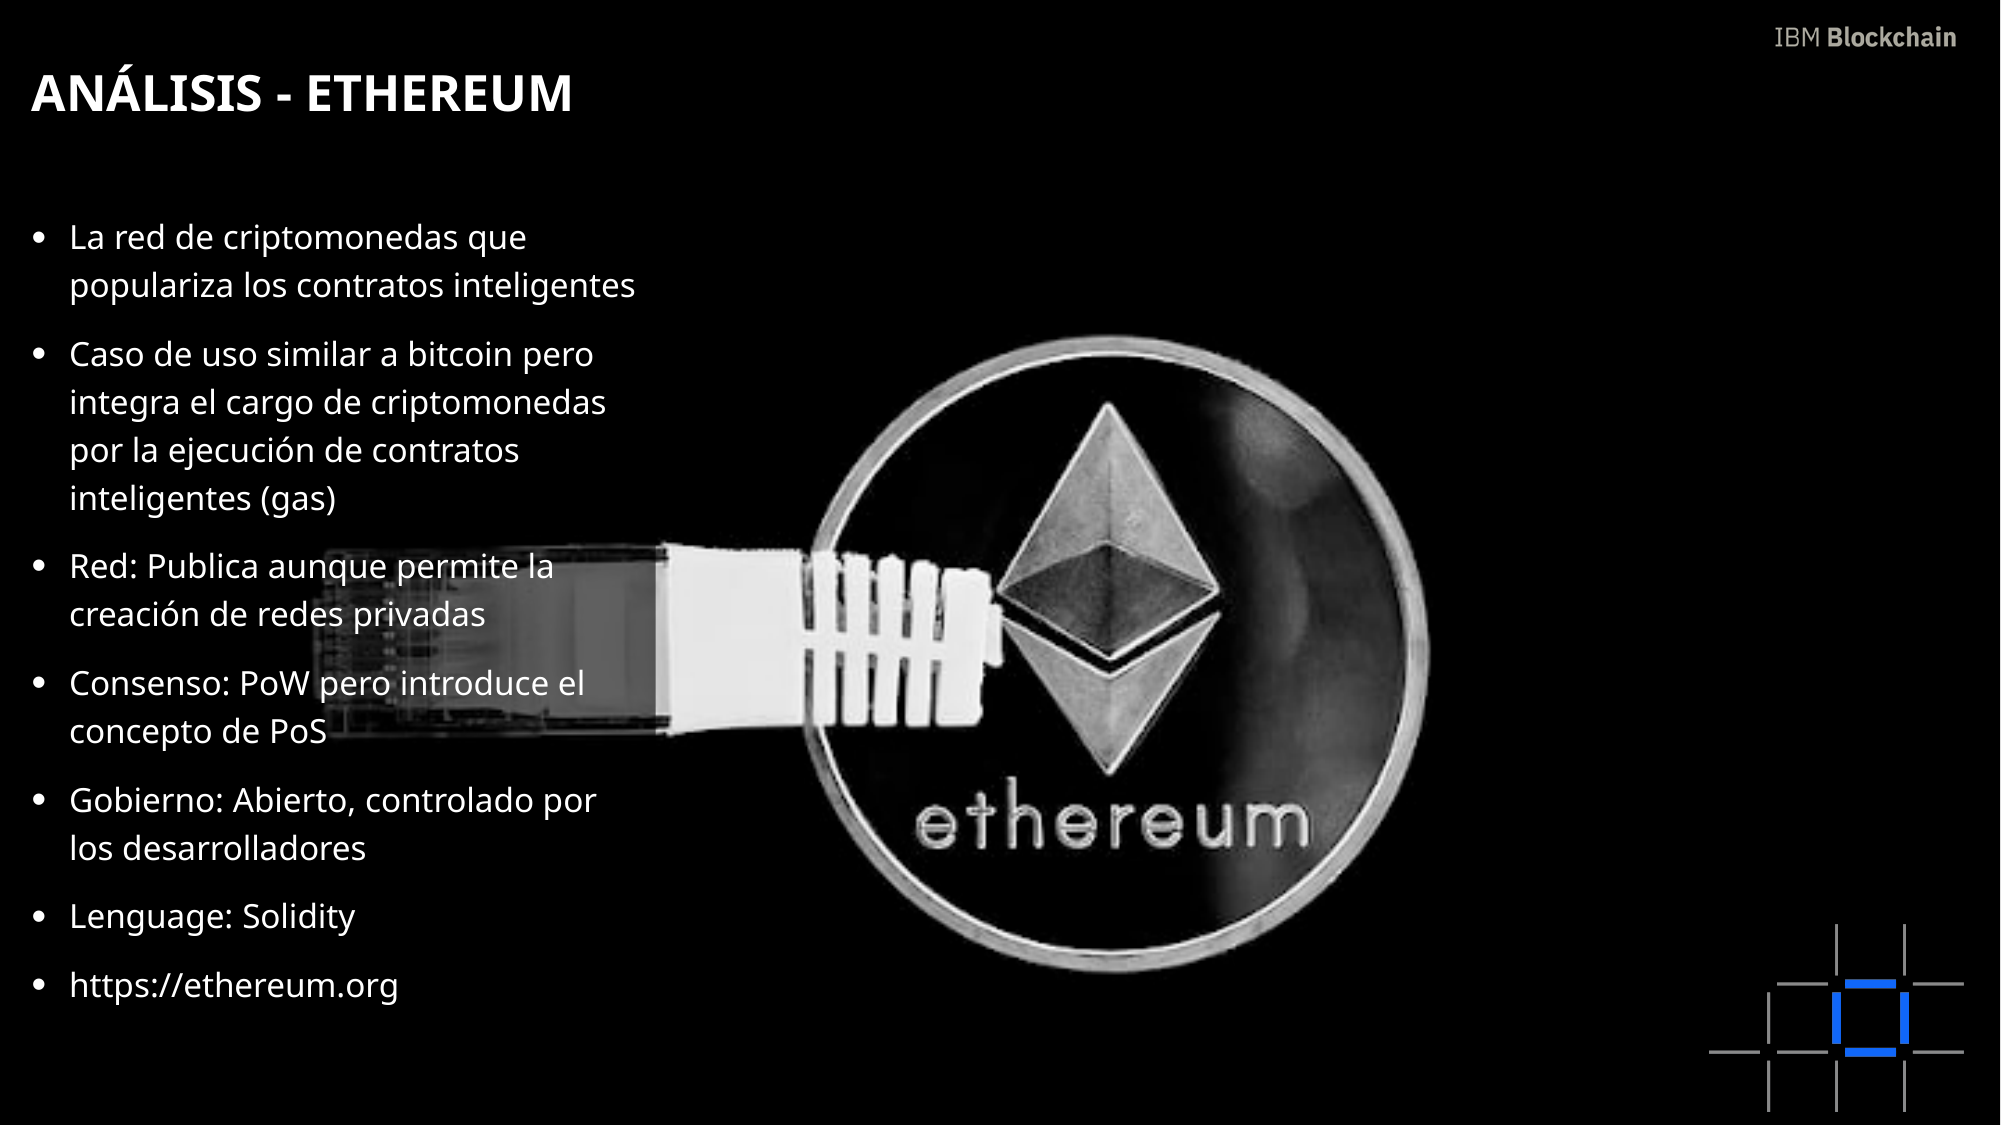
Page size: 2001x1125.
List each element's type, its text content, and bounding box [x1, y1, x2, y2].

list La red de criptomonedas que populariza los contratos inteligentes Caso de uso similar a bitcoin pero integra el cargo de criptomonedas por la ejecución de contratos inteligentes (gas) Red: Publica aunque permite la creación de redes privadas Consenso: PoW pero introduce el concepto de PoS Gobierno: Abierto, controlado por los desarrolladores Lenguage: Solidity https://ethereum.org [16, 228, 656, 1012]
picture [0, 0, 2001, 1125]
title Análisis - ethereum [16, 60, 1964, 208]
